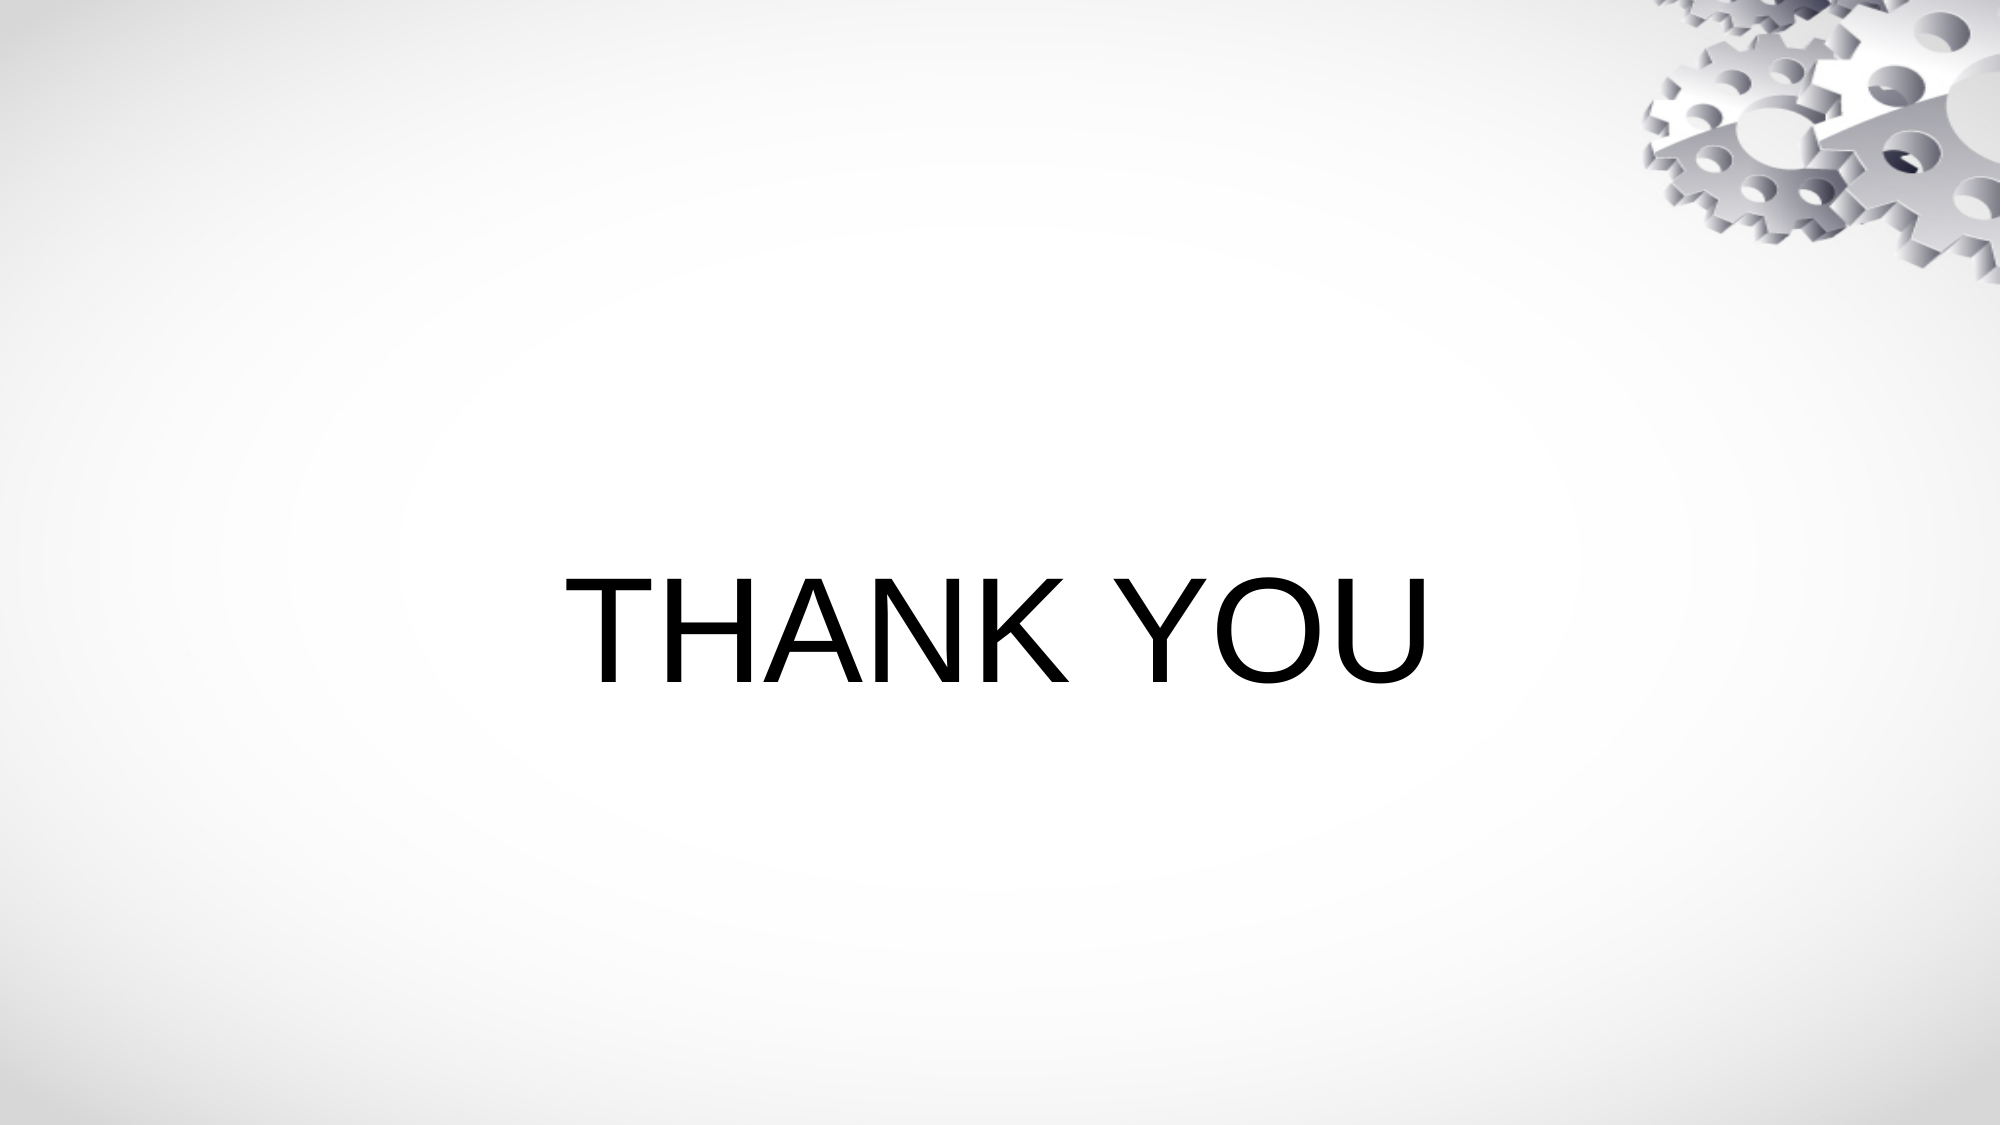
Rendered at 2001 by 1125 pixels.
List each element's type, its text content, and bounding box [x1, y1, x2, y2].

list THANK YOU [137, 134, 1863, 1014]
picture [0, 0, 2000, 1125]
